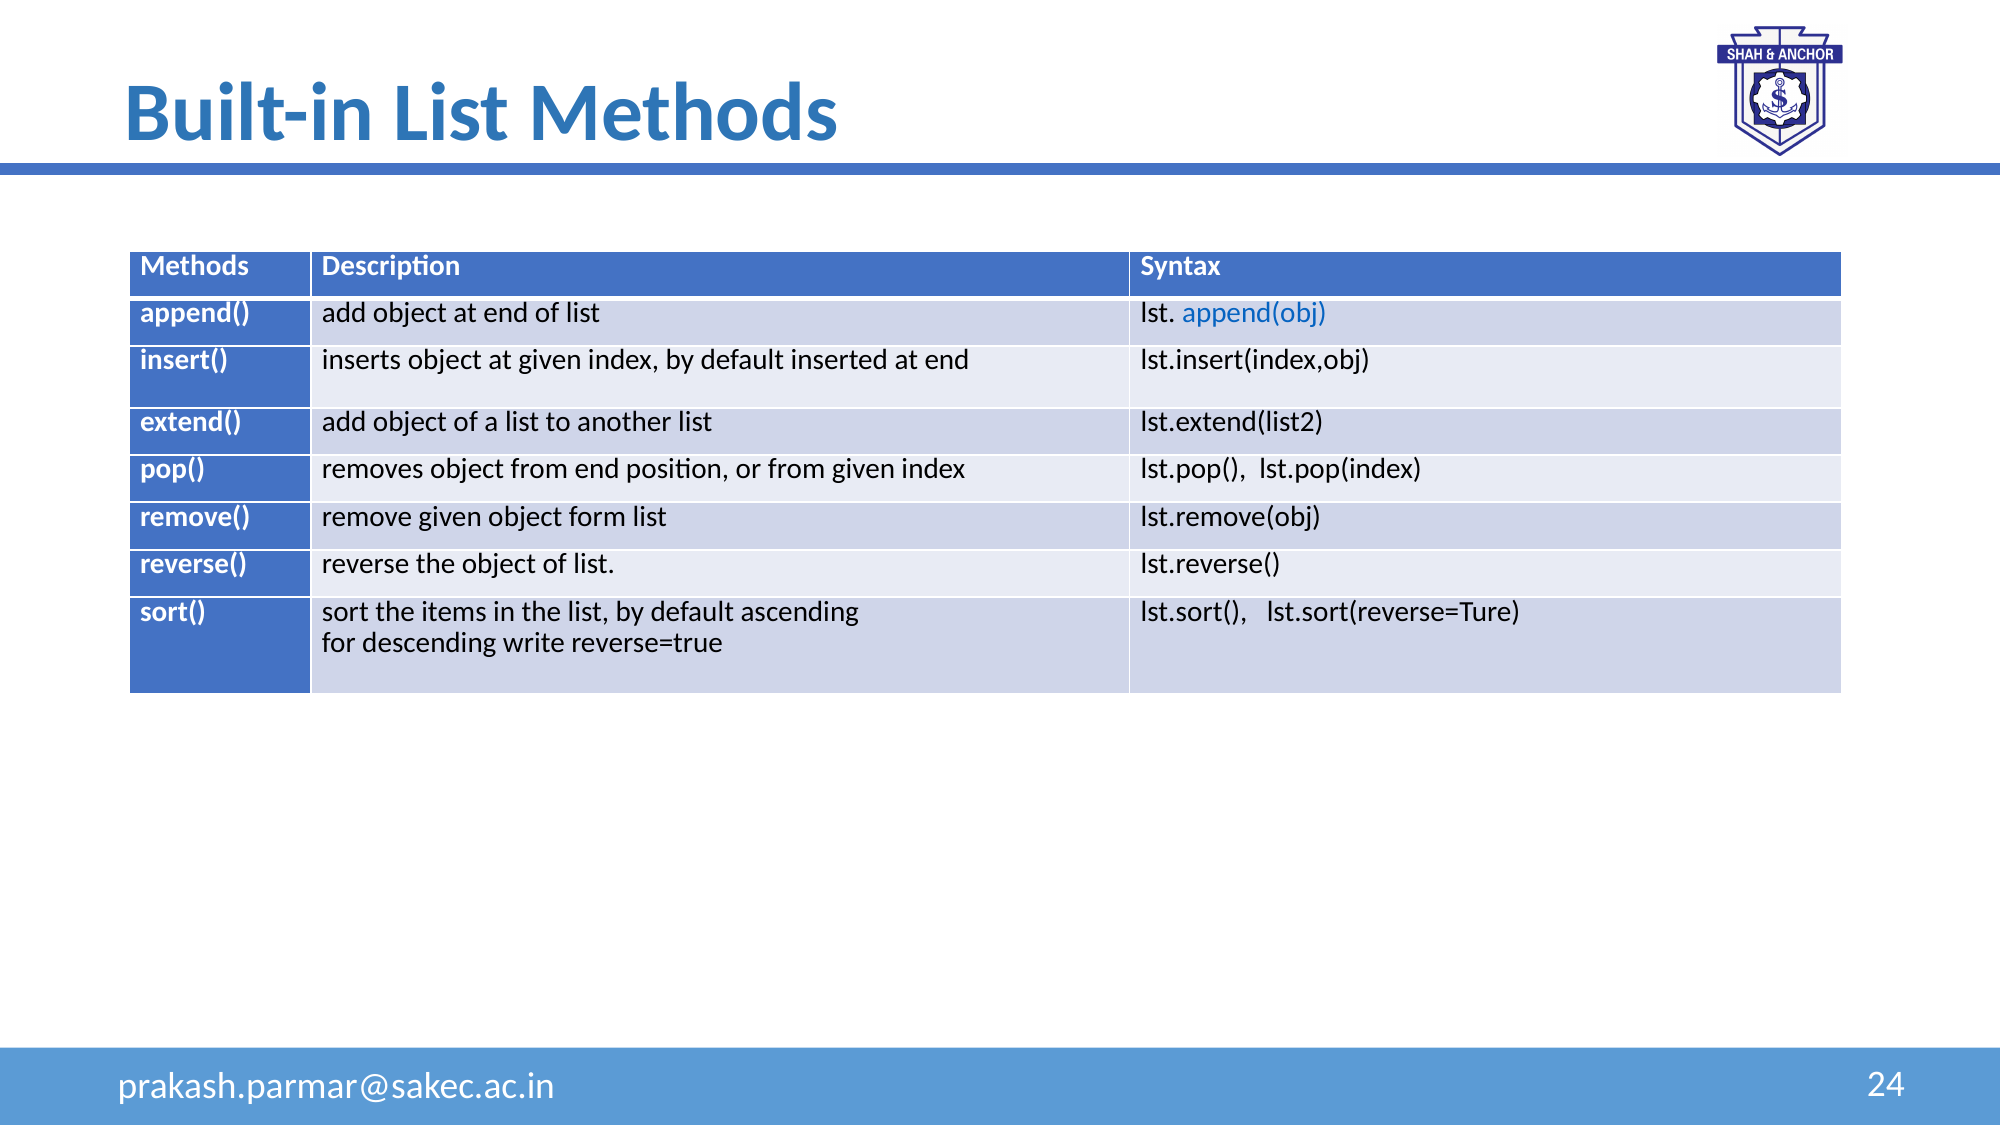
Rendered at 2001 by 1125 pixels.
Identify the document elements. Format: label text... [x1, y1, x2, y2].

table_cell lst.reverse() [1130, 551, 1841, 596]
table_header Methods [130, 252, 310, 296]
table_cell insert() [130, 347, 310, 407]
table_cell lst.insert(index,obj) [1130, 347, 1841, 407]
table_cell pop() [130, 456, 310, 501]
table_cell lst.sort(), lst.sort(reverse=Ture) [1130, 598, 1841, 693]
table_cell reverse() [130, 551, 310, 596]
table_cell sort() [130, 598, 310, 693]
picture [1717, 24, 1848, 157]
table_header Description [312, 252, 1129, 296]
table_header Syntax [1130, 252, 1841, 296]
table_cell removes object from end position, or from given index [312, 456, 1129, 501]
table_cell remove() [130, 503, 310, 549]
table_cell reverse the object of list. [312, 551, 1129, 596]
table_cell lst.remove(obj) [1130, 503, 1841, 549]
table_cell sort the items in the list, by default ascending for descending write reverse=true [312, 598, 1129, 693]
footer prakash.parmar@sakec.ac.in [102, 1053, 778, 1114]
table_cell inserts object at given index, by default inserted at end [312, 347, 1129, 407]
table_cell lst.extend(list2) [1130, 409, 1841, 454]
table_cell append() [130, 301, 310, 345]
slide_number 24 [1852, 1051, 1932, 1112]
text_box Built-in List Methods [109, 49, 1638, 165]
table_cell lst. append(obj) [1130, 301, 1841, 345]
table_cell add object at end of list [312, 301, 1129, 345]
table_cell lst.pop(), lst.pop(index) [1130, 456, 1841, 501]
table_cell add object of a list to another list [312, 409, 1129, 454]
table_cell remove given object form list [312, 503, 1129, 549]
table_cell extend() [130, 409, 310, 454]
